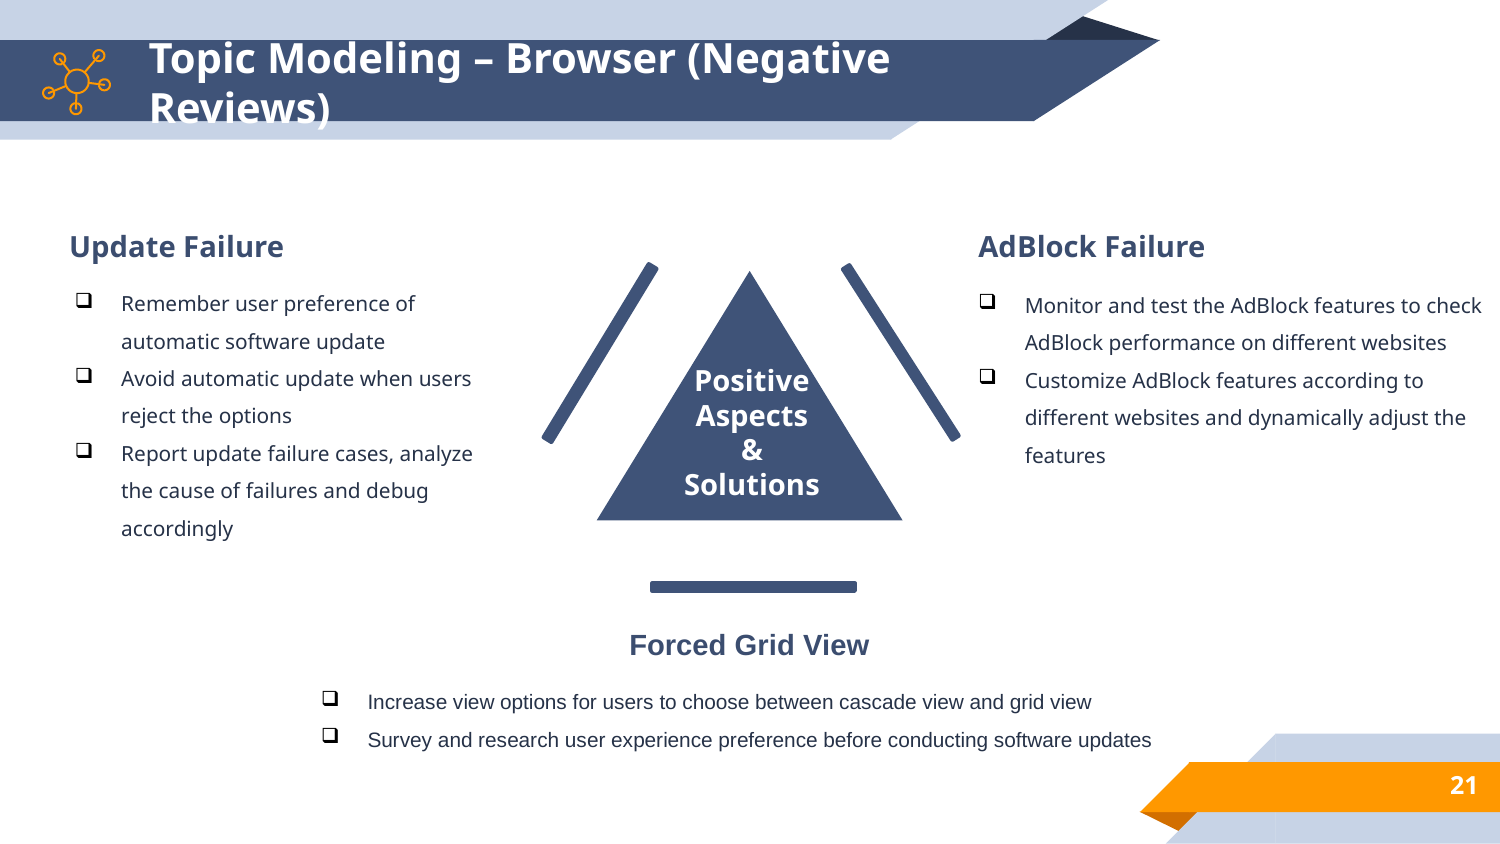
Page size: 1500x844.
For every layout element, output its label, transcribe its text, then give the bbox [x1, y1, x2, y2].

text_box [53, 220, 509, 510]
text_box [595, 250, 905, 592]
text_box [305, 618, 1195, 756]
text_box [42, 49, 111, 115]
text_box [962, 220, 1500, 474]
slide_number 21 [1249, 760, 1494, 813]
title Topic Modeling – Browser (Negative Reviews) [133, 39, 997, 125]
